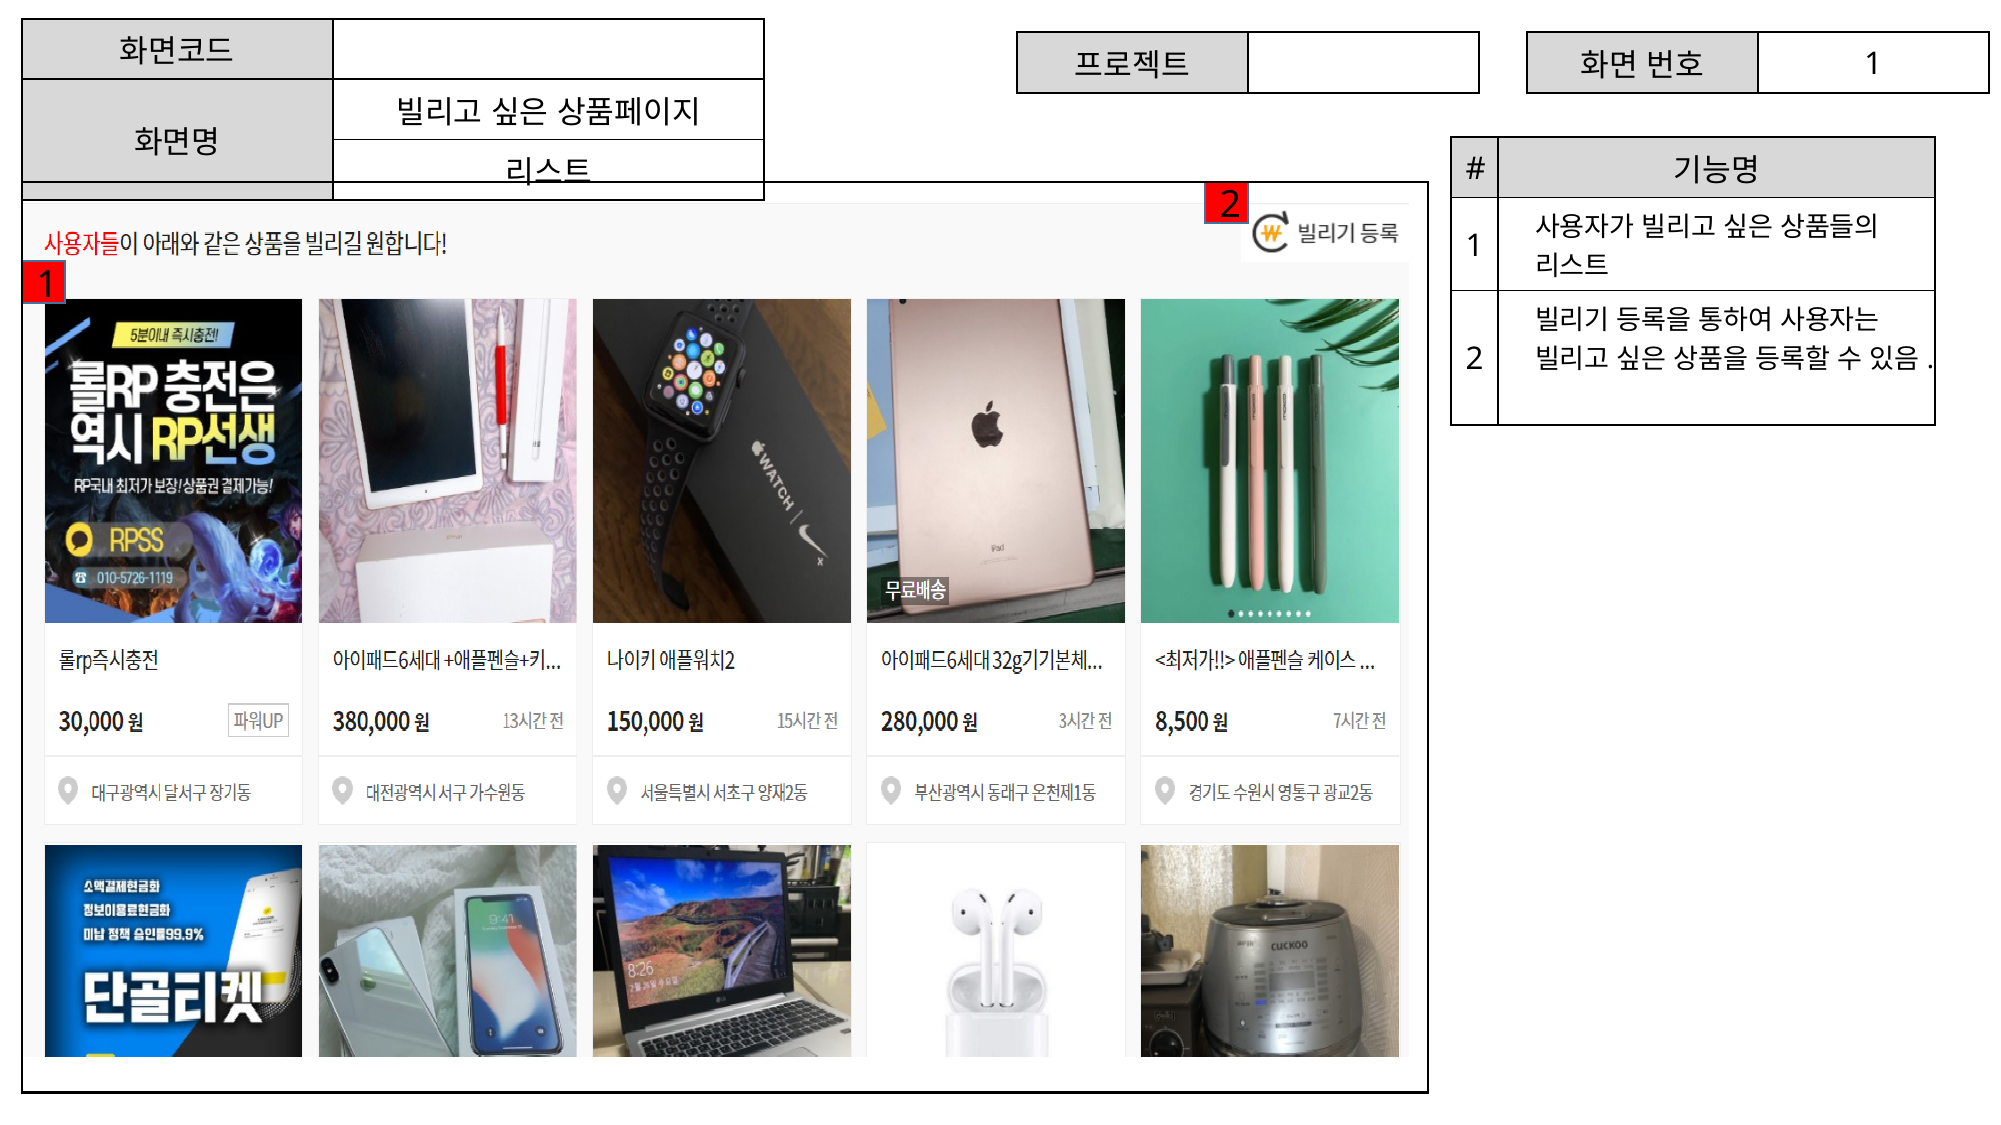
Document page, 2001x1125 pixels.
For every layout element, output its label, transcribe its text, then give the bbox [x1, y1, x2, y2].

table_cell 2 [1452, 291, 1497, 424]
table_cell 화면명 [23, 80, 332, 181]
table_cell 1 [1452, 198, 1497, 290]
table_header 기능명 [1499, 138, 1934, 197]
picture [21, 202, 1409, 1057]
table_cell 빌리고 싶은 상품페이지 [334, 80, 763, 139]
table_header 화면 번호 [1528, 33, 1757, 92]
table_header # [1452, 138, 1497, 197]
table_header 프로젝트 [1018, 33, 1247, 92]
table_header 화면코드 [23, 20, 332, 78]
table_header [334, 20, 763, 78]
text_box [21, 181, 1429, 1094]
table_cell 리스트 [334, 140, 763, 181]
table_cell 사용자가 빌리고 싶은 상품들의 리스트 [1499, 198, 1934, 290]
table_header [1249, 33, 1478, 92]
table_cell 빌리기 등록을 통하여 사용자는 빌리고 싶은 상품을 등록할 수 있음. [1499, 291, 1934, 424]
table_header 1 [1759, 33, 1988, 92]
